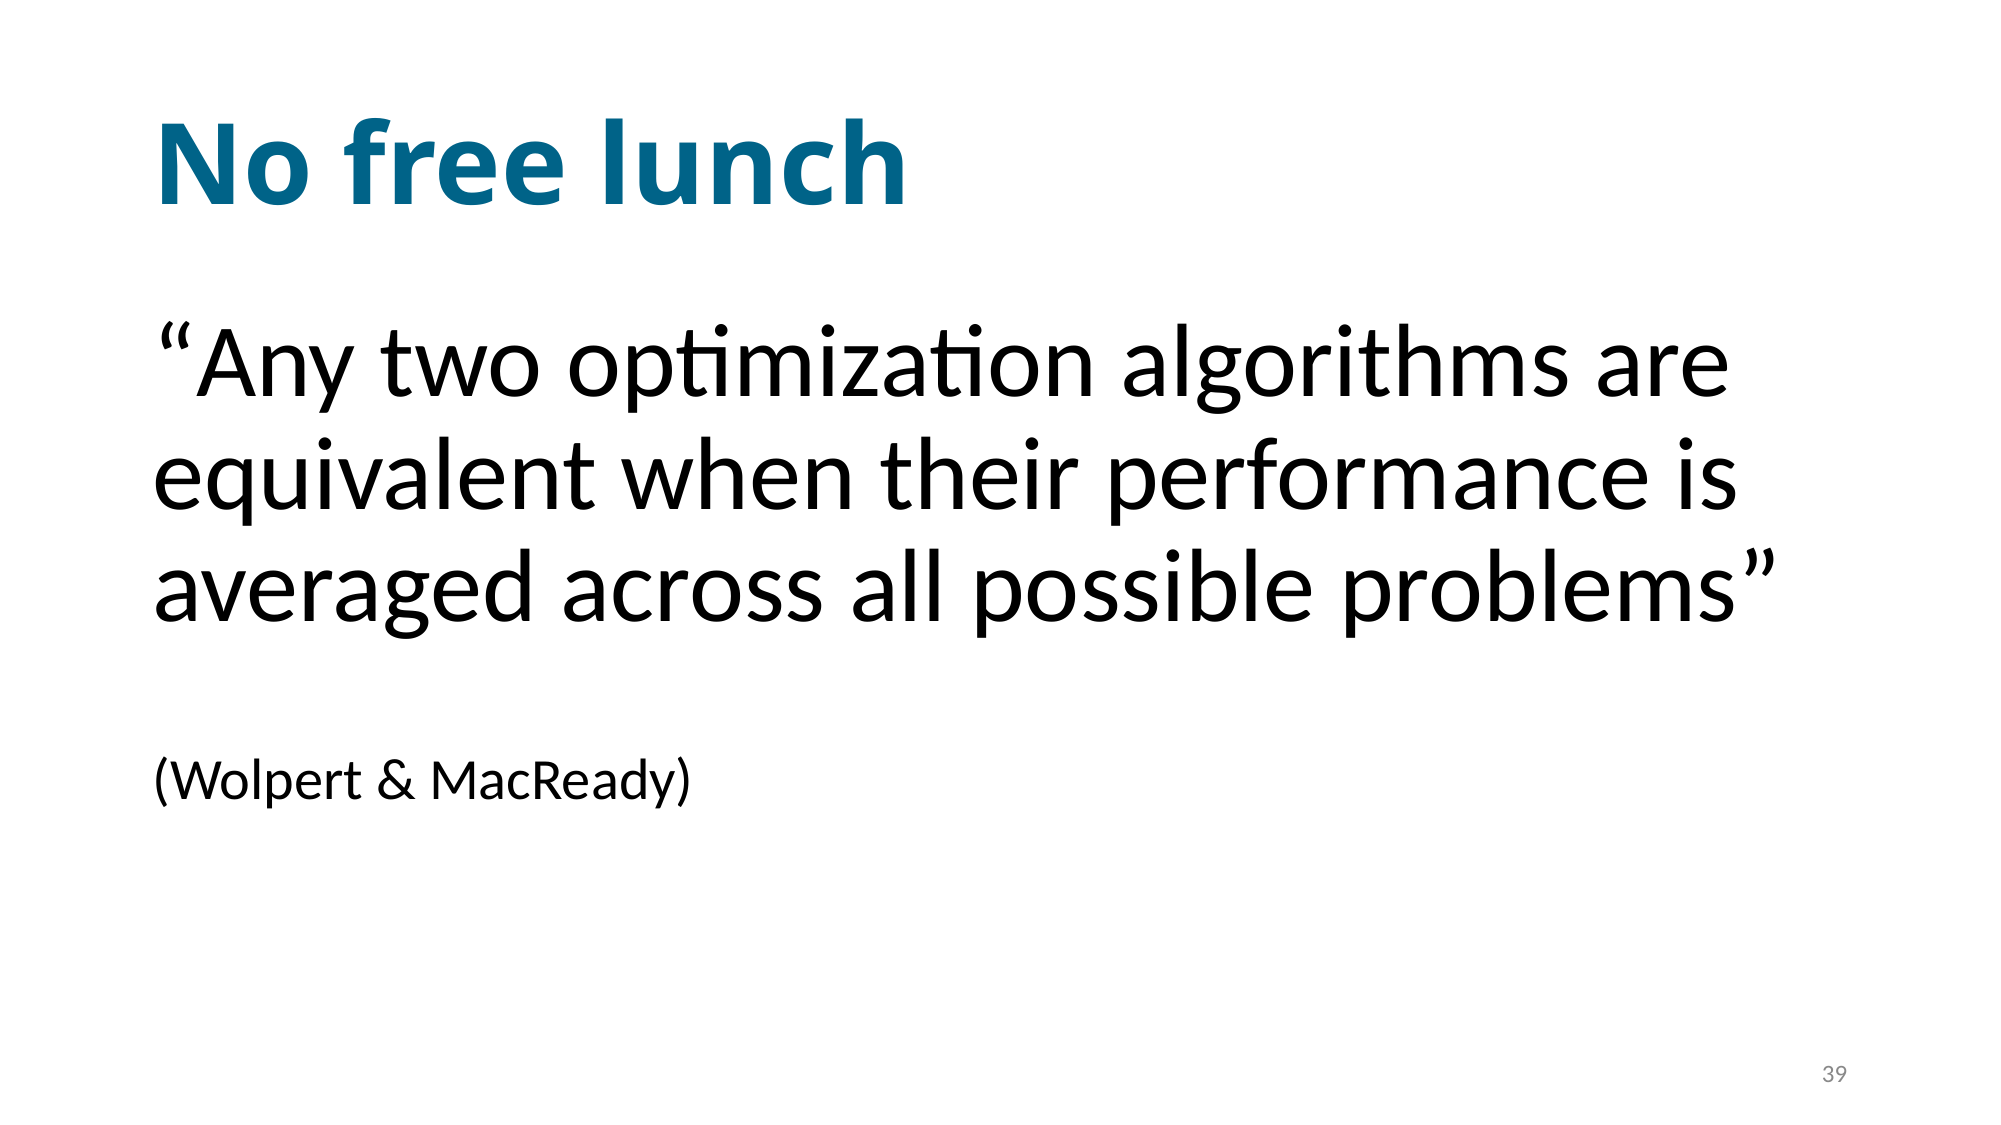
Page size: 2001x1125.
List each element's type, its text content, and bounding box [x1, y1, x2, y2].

title No free lunch [137, 59, 1863, 278]
slide_number 39 [1412, 1042, 1863, 1103]
list “Any two optimization algorithms are equivalent when their performance is averaged across all possible problems” (Wolpert & MacReady) [137, 299, 1863, 1014]
